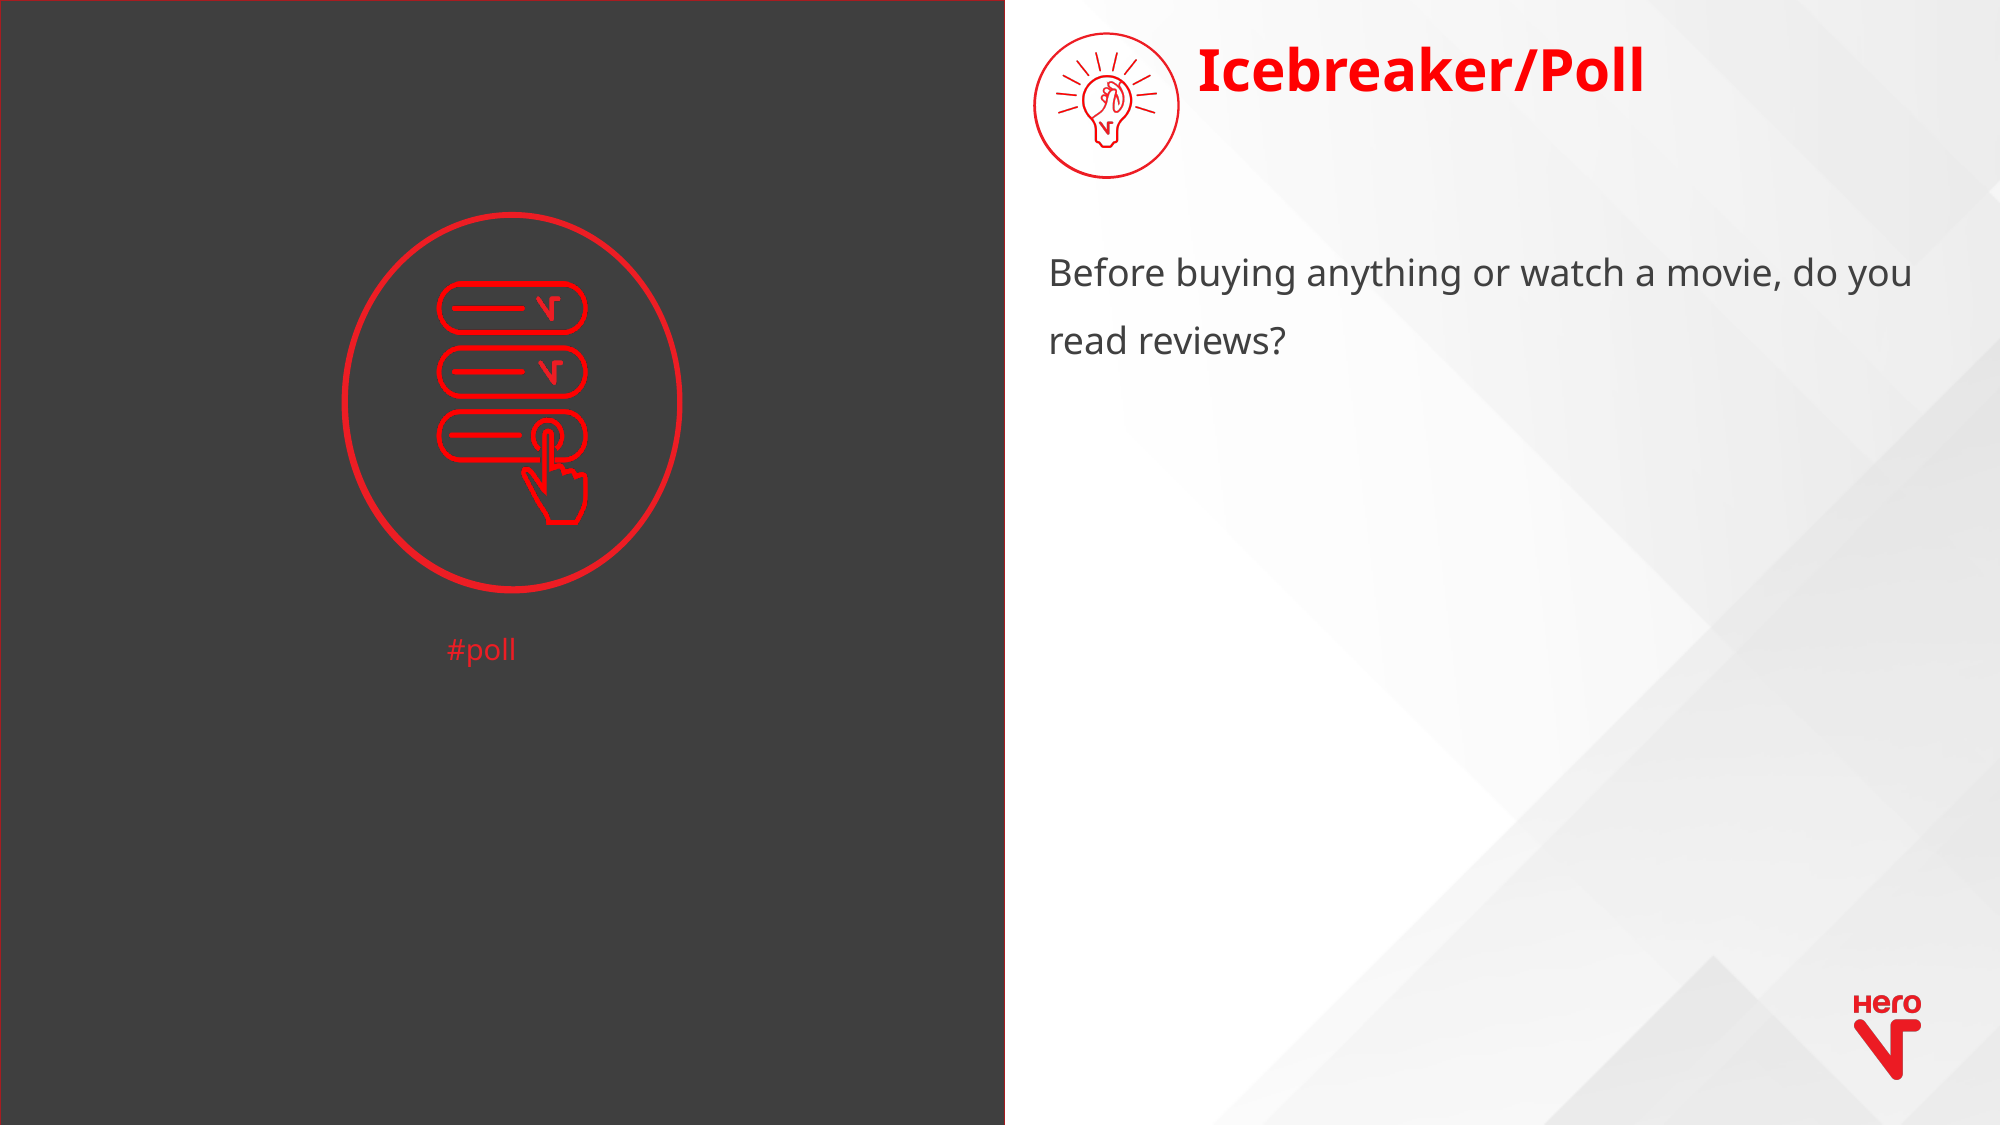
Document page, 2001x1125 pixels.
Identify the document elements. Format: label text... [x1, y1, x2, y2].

picture [1854, 995, 1921, 1080]
picture [1056, 52, 1157, 159]
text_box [341, 211, 683, 719]
text_box [0, 0, 1005, 1125]
text_box Before buying anything or watch a movie, do you read reviews? [1033, 211, 1956, 377]
